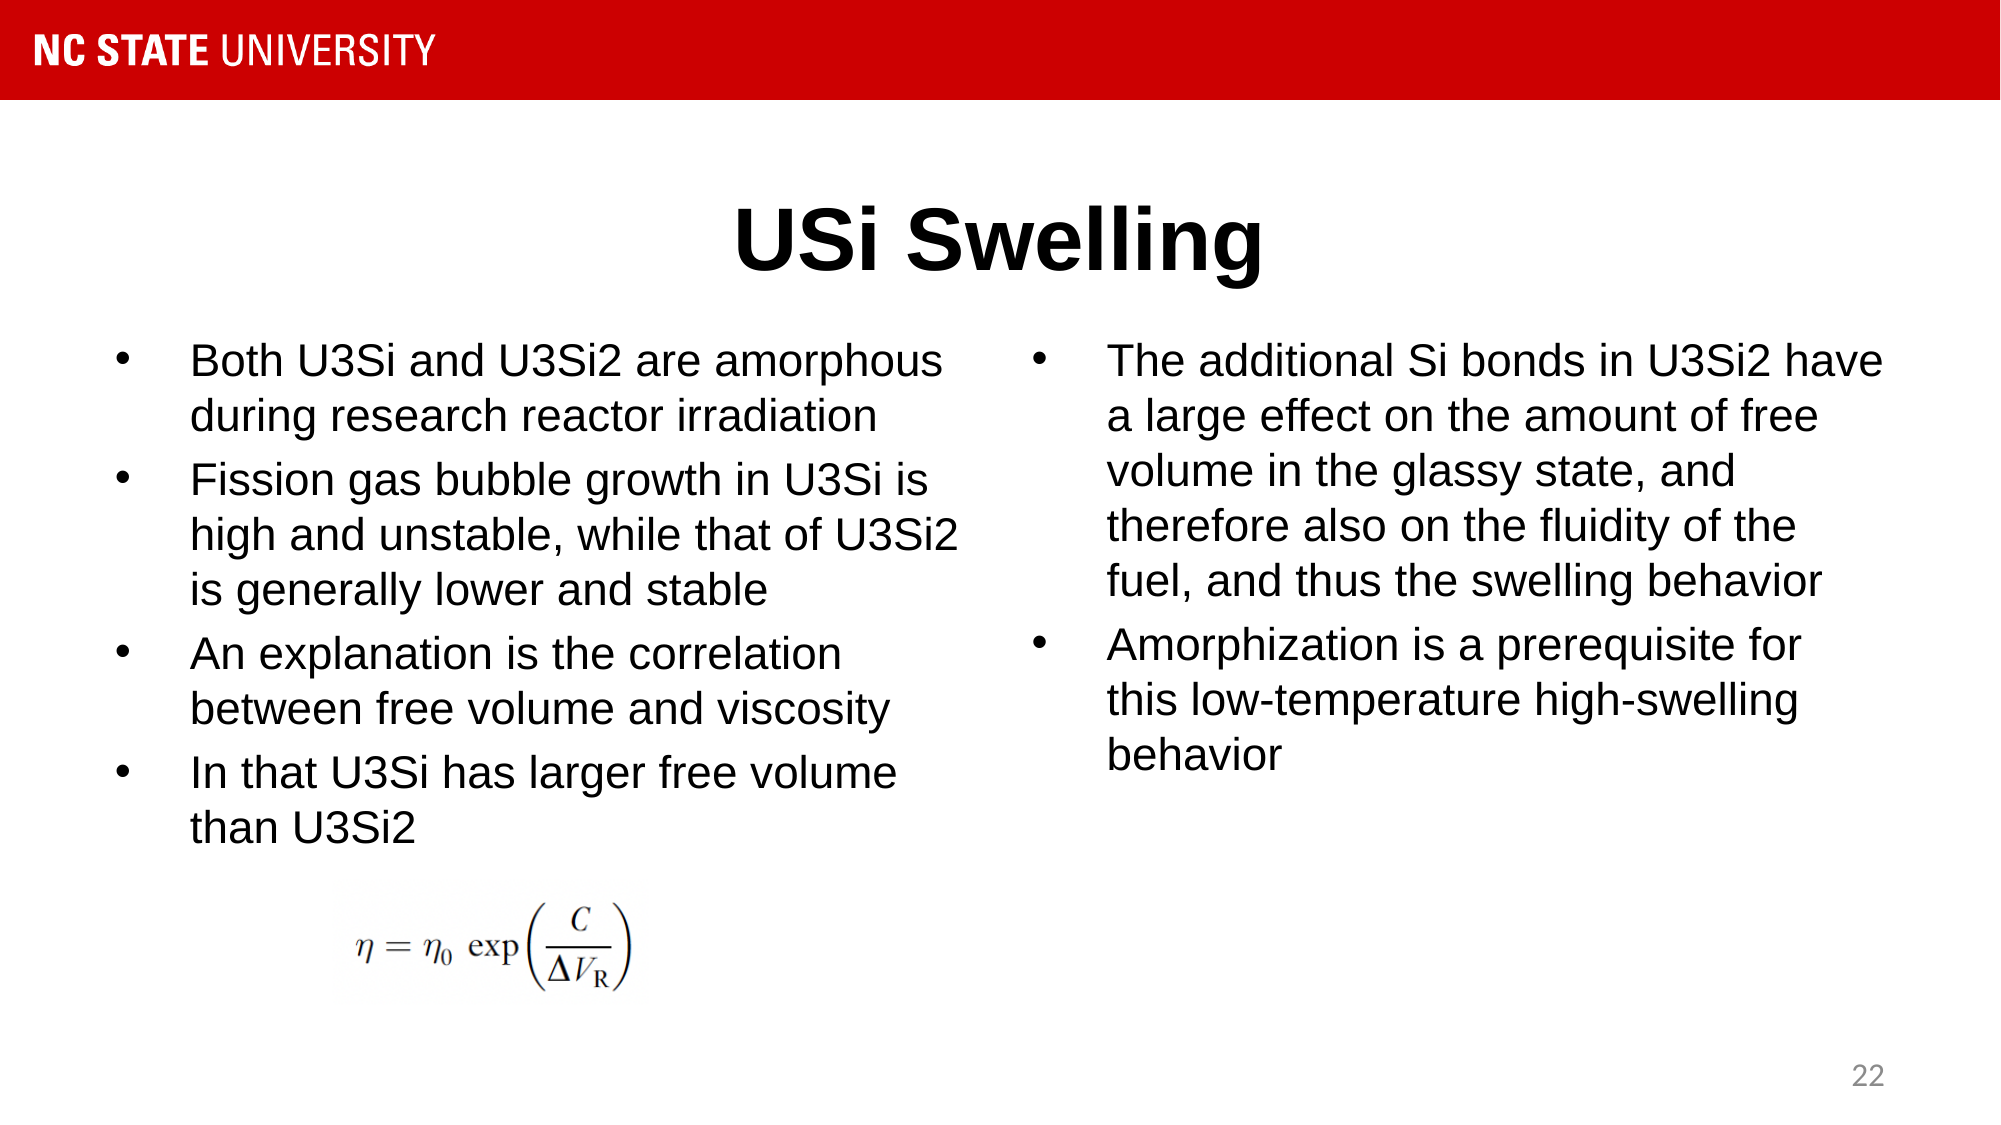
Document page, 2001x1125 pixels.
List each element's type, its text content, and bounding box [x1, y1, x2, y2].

picture [331, 879, 649, 1006]
slide_number 22 [1433, 1042, 1900, 1103]
list The additional Si bonds in U3Si2 have a large effect on the amount of free volume in the glassy state, and therefore also on the fluidity of the fuel, and thus the swelling behavior Amorphization is a prerequisite for this low-temperature high-swelling behavior [1016, 322, 1900, 1005]
title USi Swelling [99, 147, 1900, 323]
list Both U3Si and U3Si2 are amorphous during research reactor irradiation Fission gas bubble growth in U3Si is high and unstable, while that of U3Si2 is generally lower and stable An explanation is the correlation between free volume and viscosity In that U3Si has larger free volume than U3Si2 [99, 322, 984, 1005]
picture [0, 0, 2001, 100]
